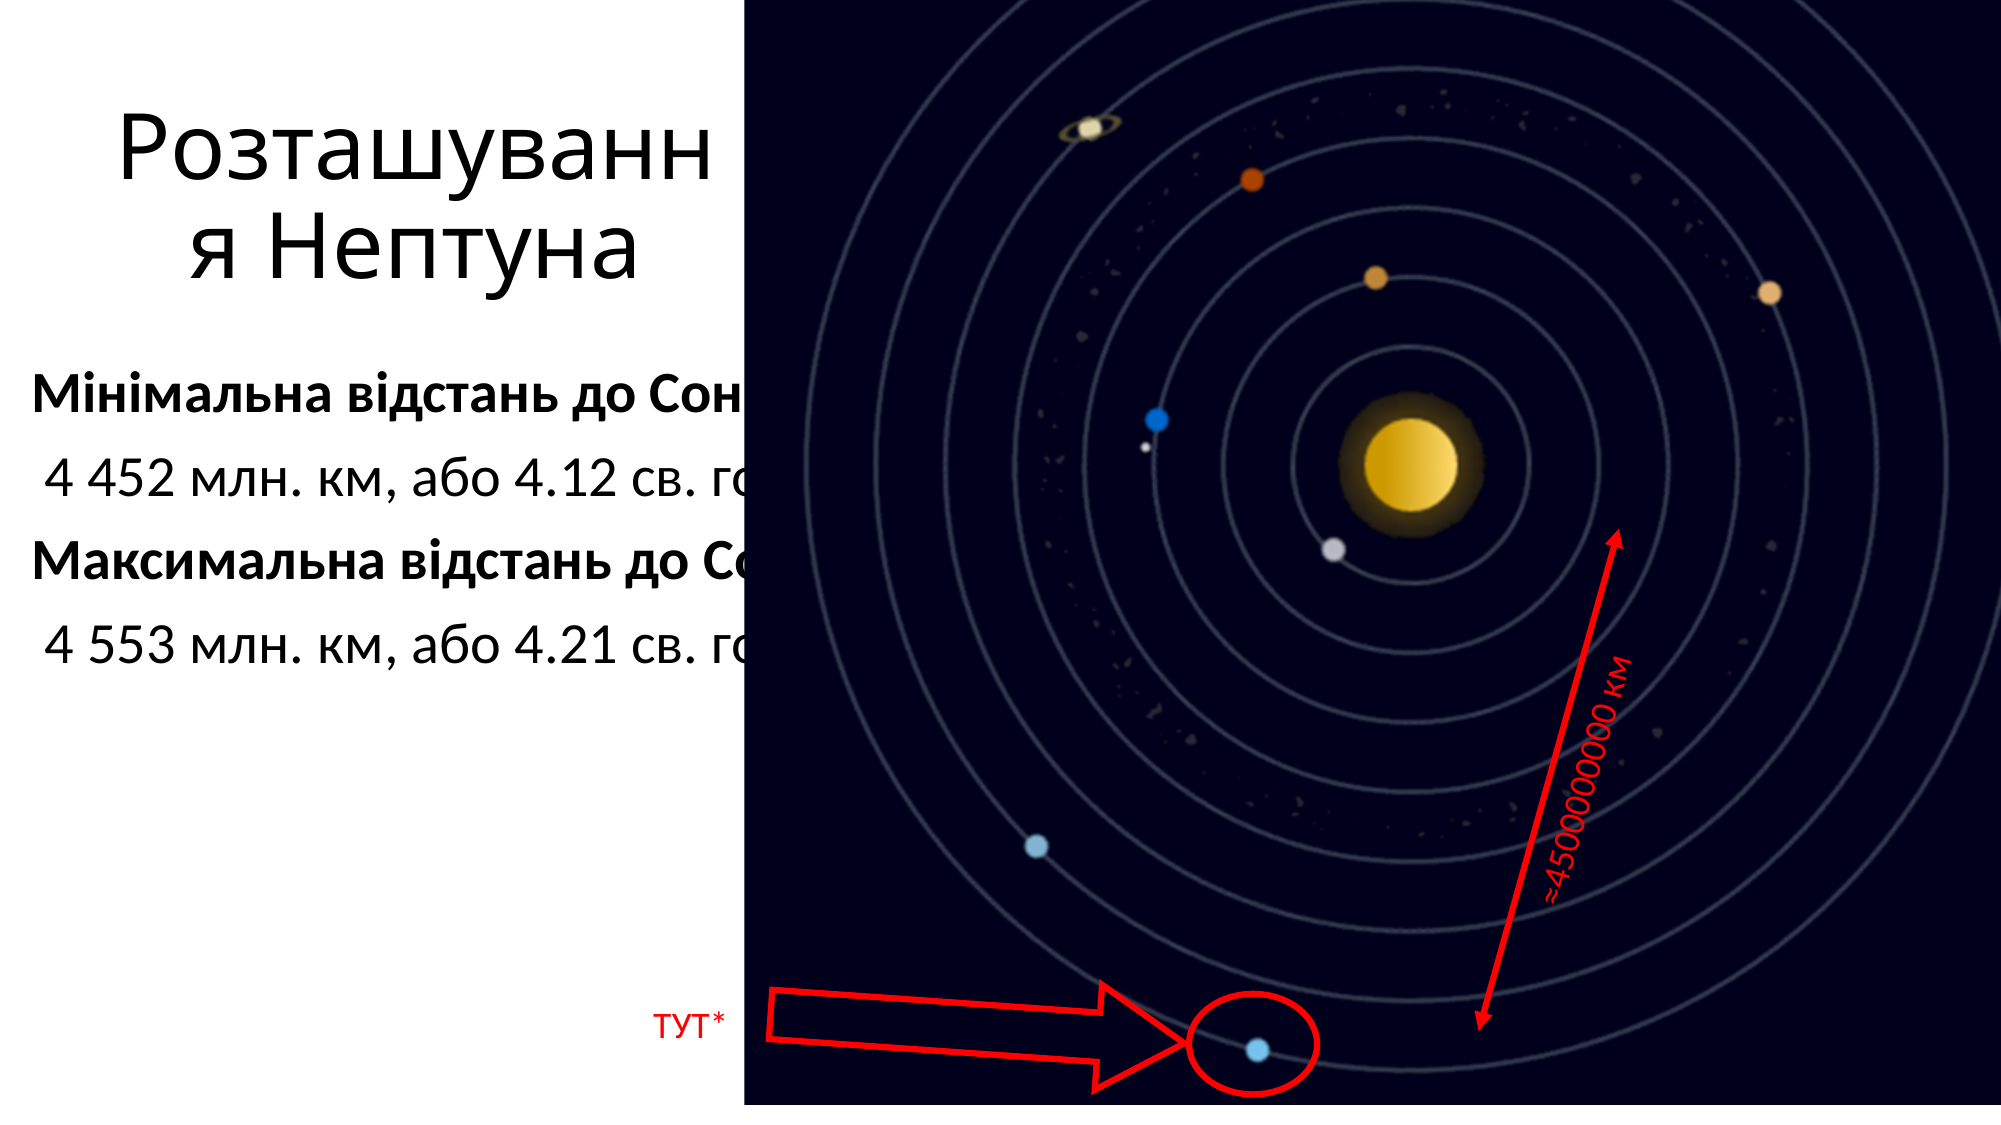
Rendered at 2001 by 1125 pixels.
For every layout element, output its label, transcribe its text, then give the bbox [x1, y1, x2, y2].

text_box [1478, 528, 1620, 1031]
list Мінімальна відстань до Сонця: 4 452 млн. км, або 4.12 св. години Максимальна відстань до Сонця: 4 553 млн. км, або 4.21 св. години [16, 354, 744, 1095]
text_box ТУТ* [638, 993, 744, 1054]
picture [744, 0, 2001, 1118]
title Розташування Нептуна [88, 44, 744, 354]
